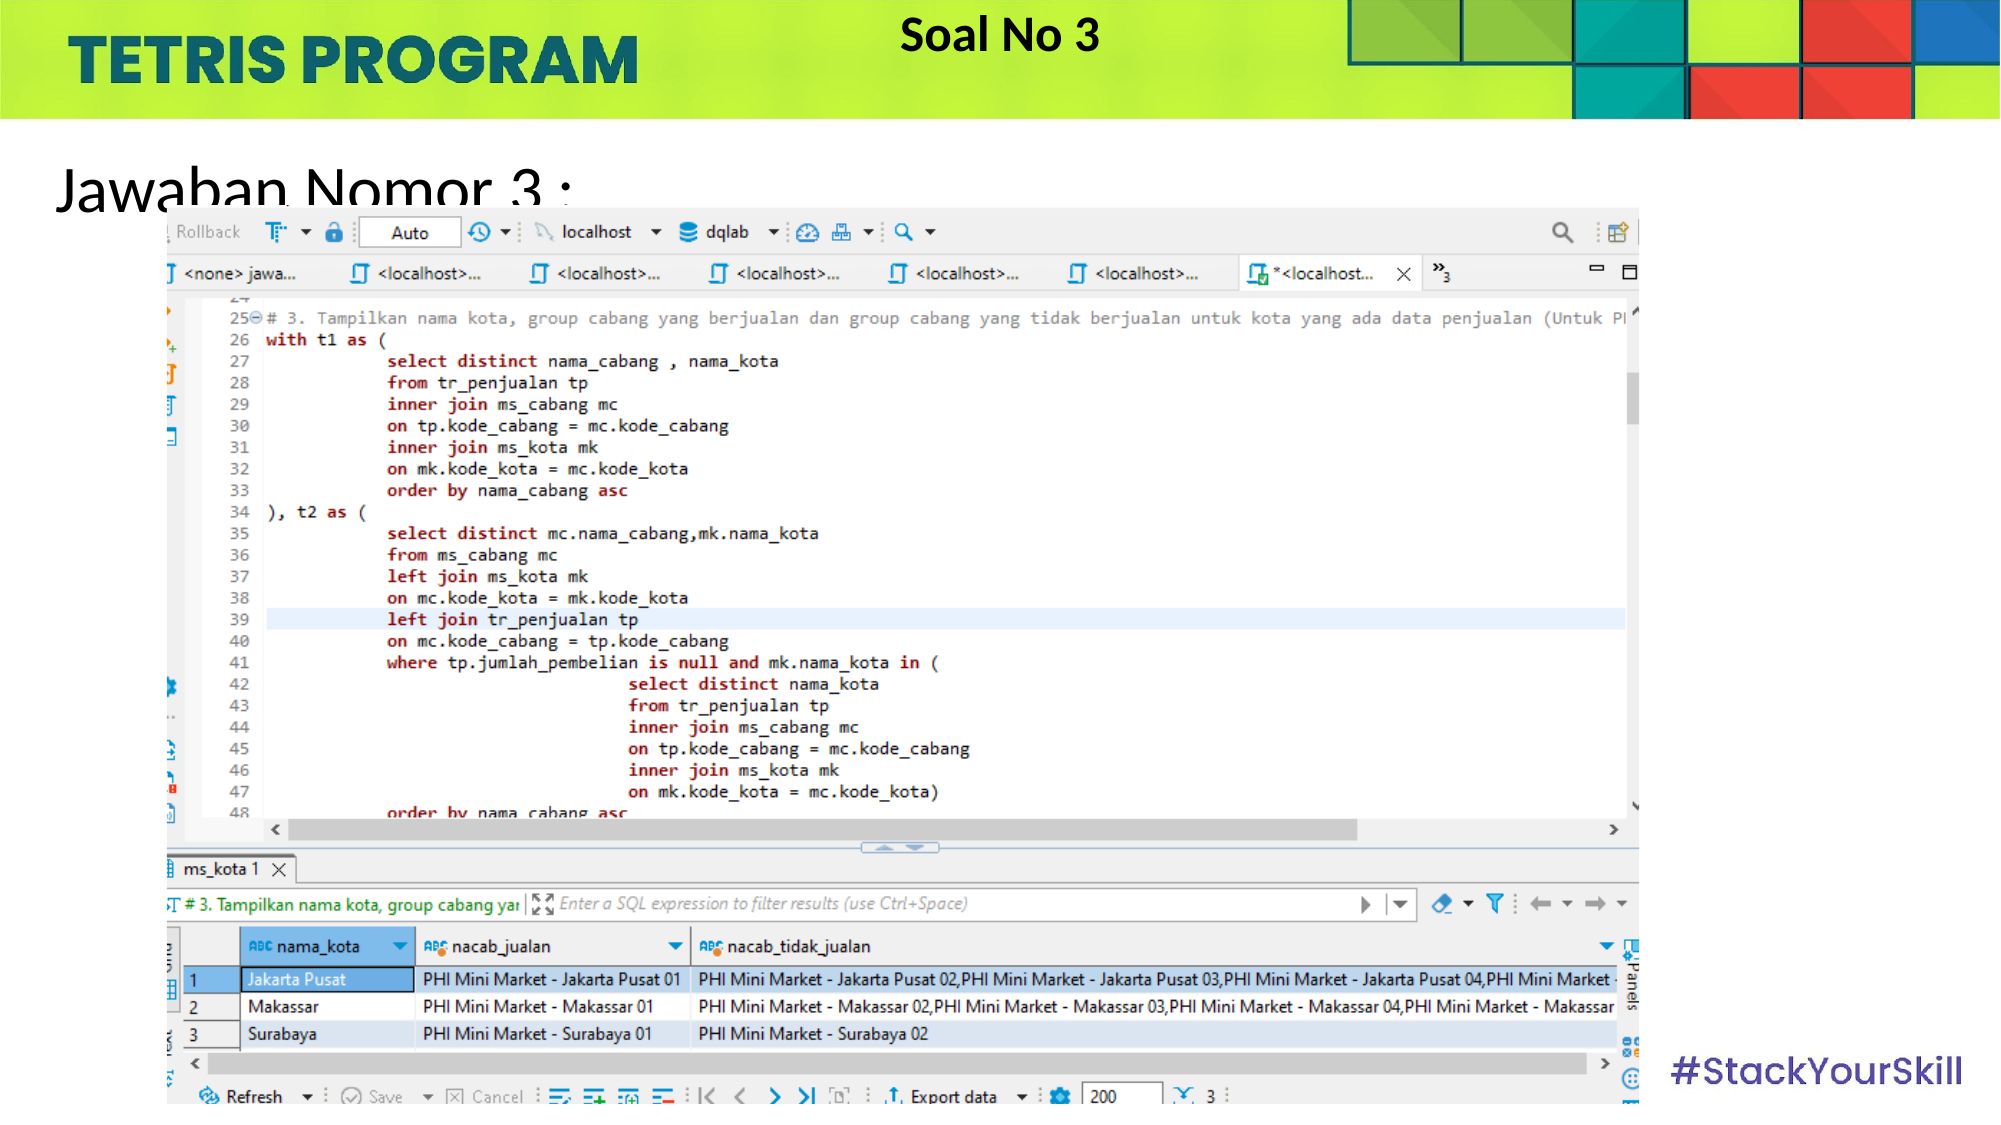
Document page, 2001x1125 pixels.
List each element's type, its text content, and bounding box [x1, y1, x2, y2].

title Jawaban Nomor 3 : [40, 71, 1766, 289]
list Soal No 3 [874, 0, 1126, 113]
picture [0, 0, 2000, 1125]
